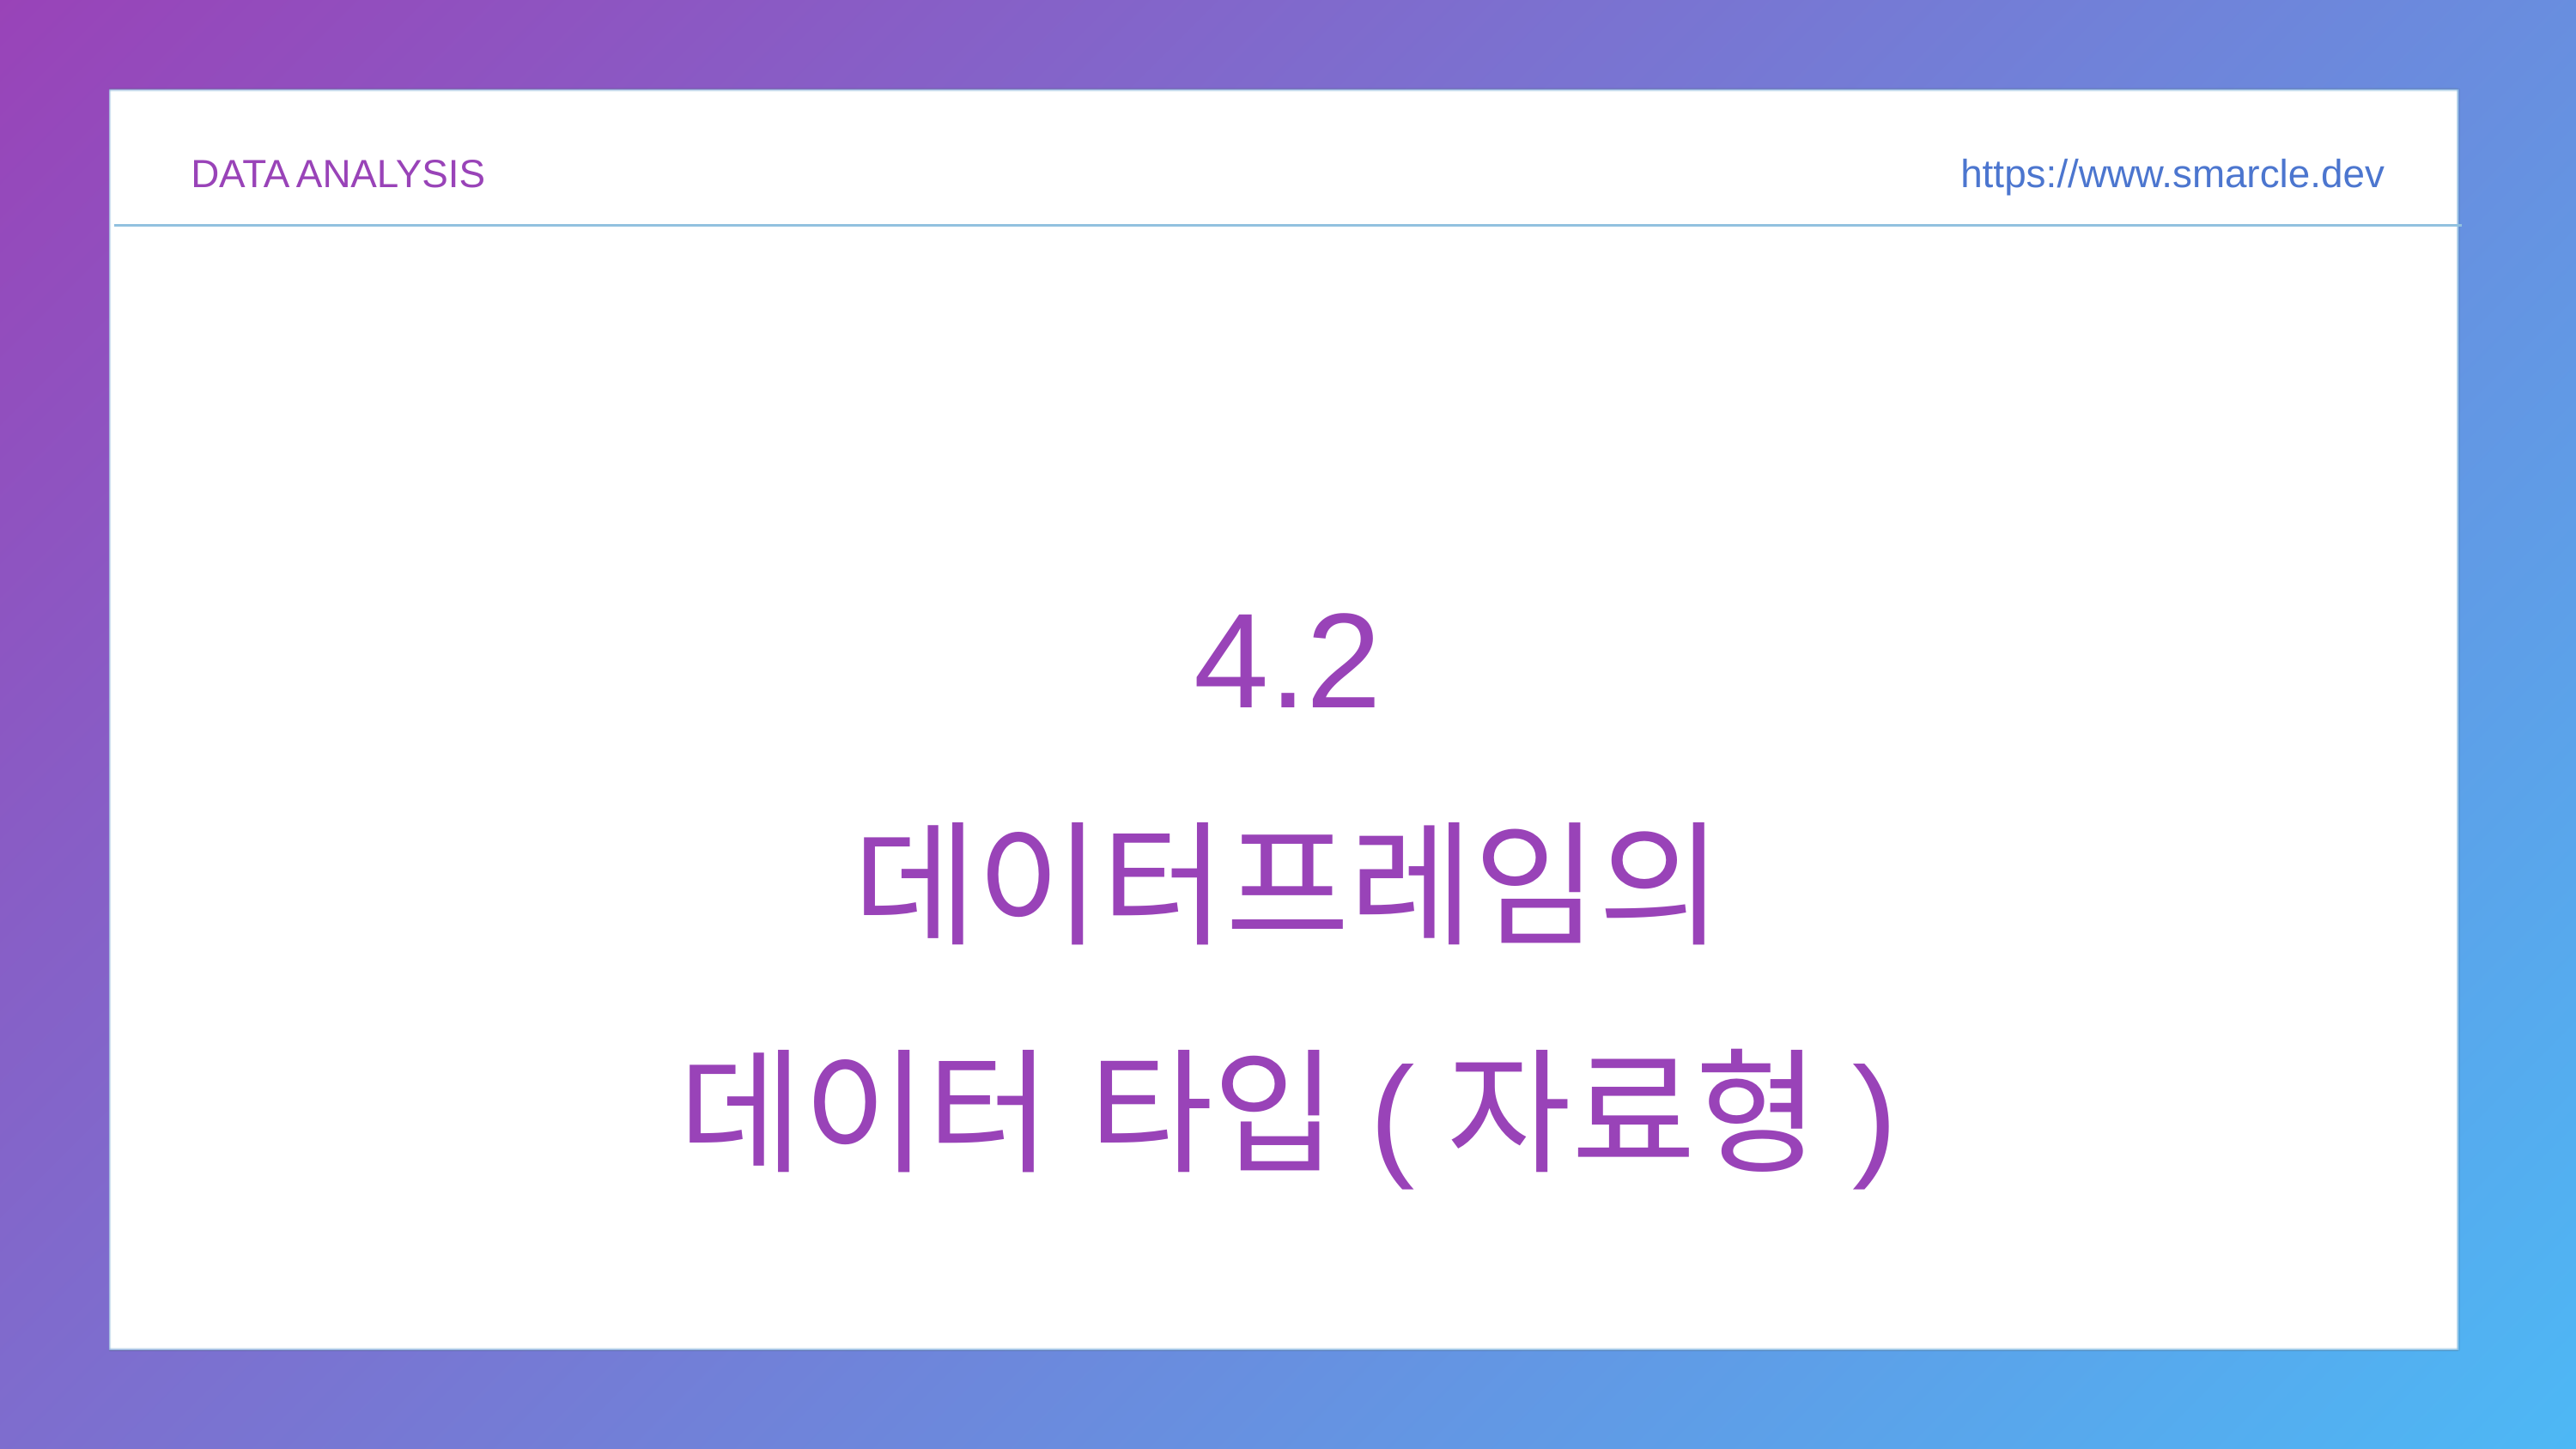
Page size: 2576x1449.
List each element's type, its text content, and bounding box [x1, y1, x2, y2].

text_box DATA ANALYSIS [191, 130, 606, 196]
text_box https://www.smarcle.dev [1856, 130, 2385, 196]
text_box [108, 70, 2468, 1359]
text_box 4.2 데이터프레임의 데이터 타입(자료형) [608, 508, 1968, 1417]
text_box [113, 223, 2463, 227]
